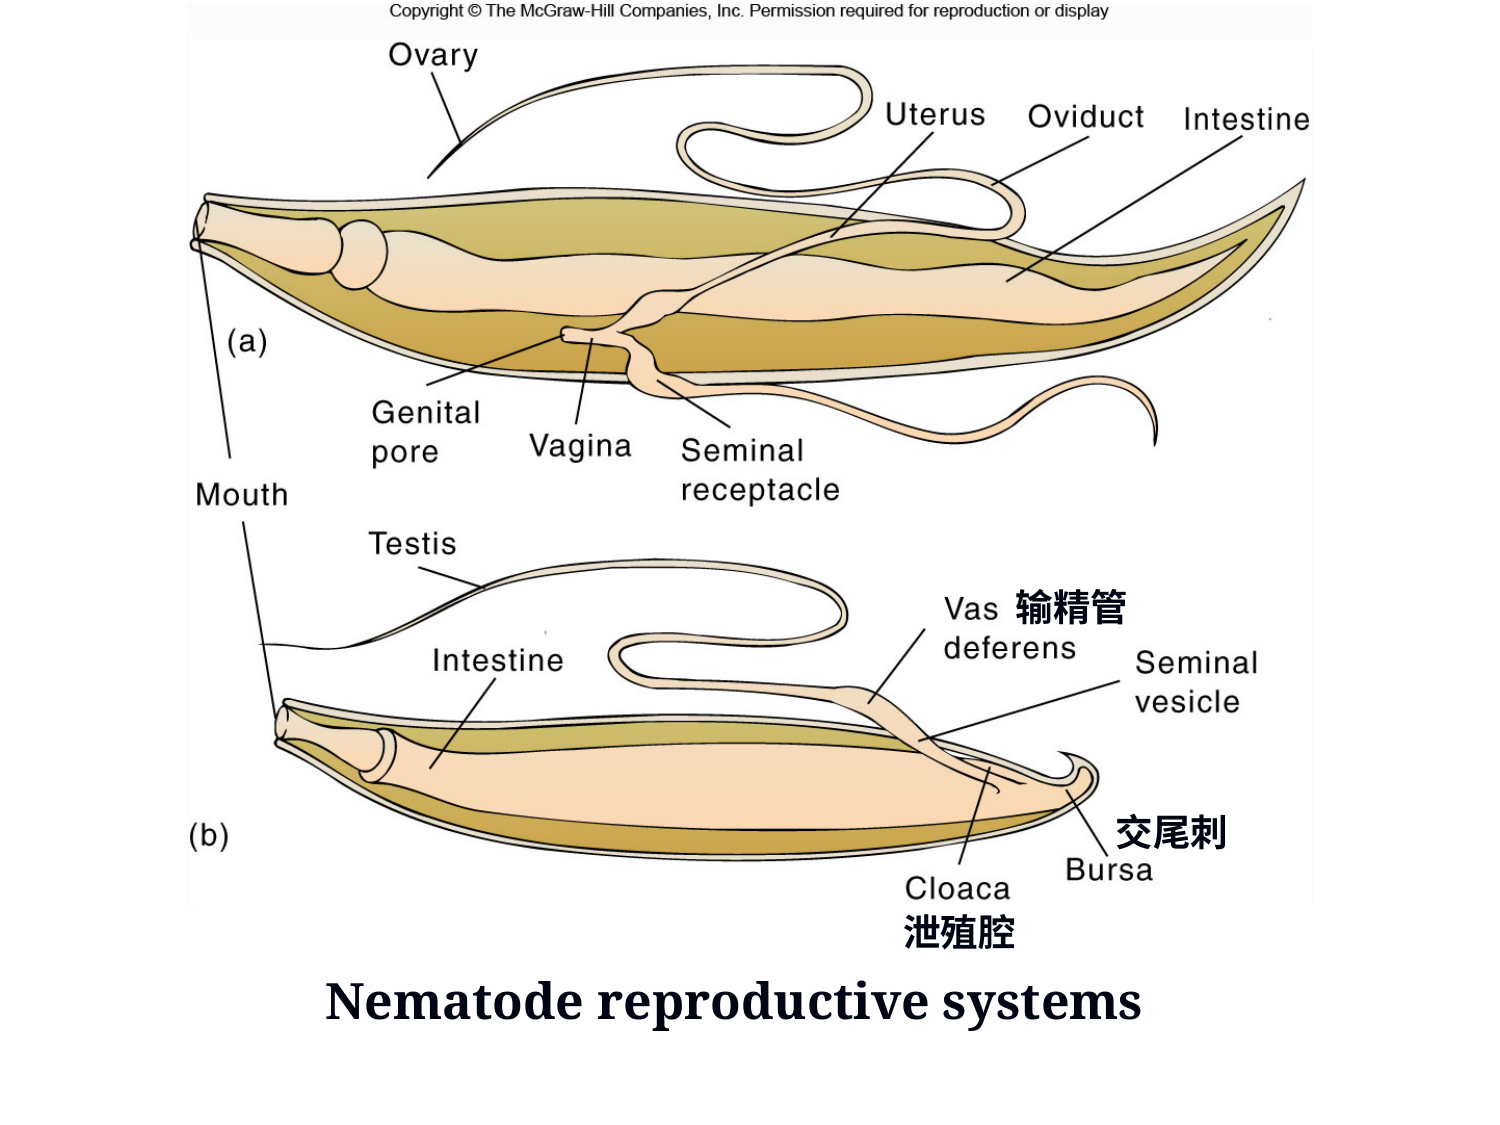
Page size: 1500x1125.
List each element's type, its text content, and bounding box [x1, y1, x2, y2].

picture [187, 2, 1313, 907]
text_box Nematode reproductive systems [310, 962, 1159, 1038]
text_box 泄殖腔 [888, 916, 1031, 961]
